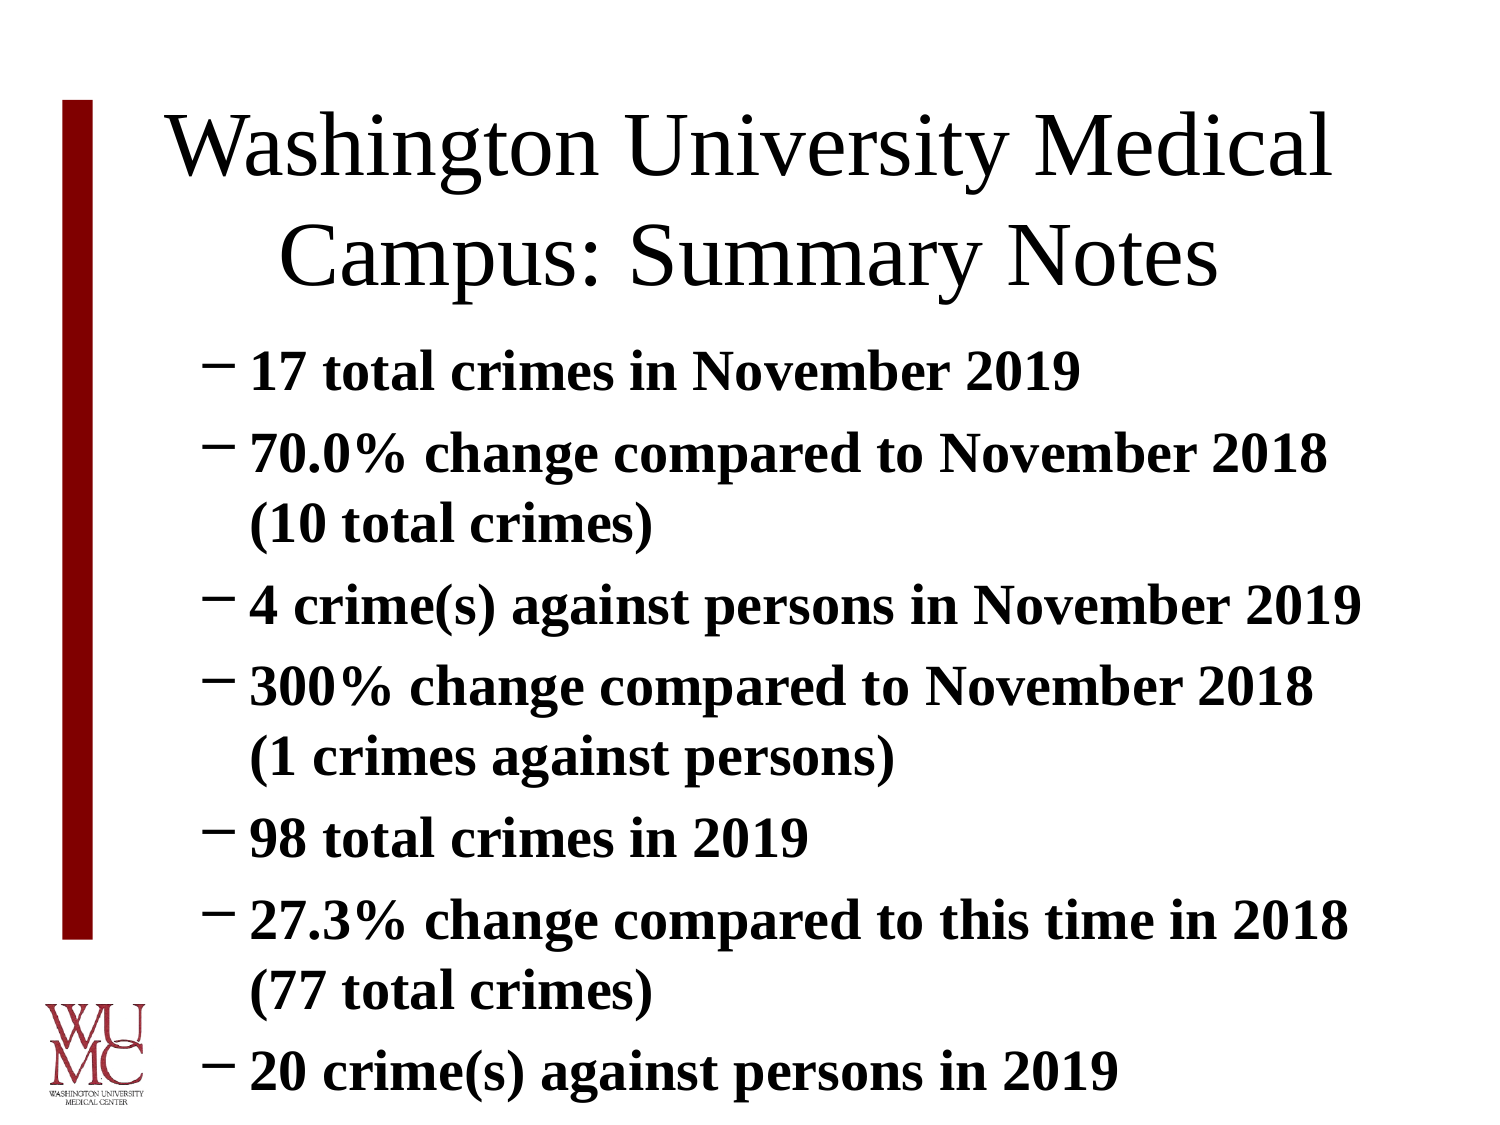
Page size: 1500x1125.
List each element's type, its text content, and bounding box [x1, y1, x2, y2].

list 17 total crimes in November 2019 70.0% change compared to November 2018 (10 total crimes) 4 crime(s) against persons in November 2019 300% change compared to November 2018 (1 crimes against persons) 98 total crimes in 2019 27.3% change compared to this time in 2018 (77 total crimes) 20 crime(s) against persons in 2019 150% change compared to this time in 2018 (8 crimes against persons) [112, 324, 1388, 1001]
picture [41, 996, 156, 1113]
title Washington University Medical Campus: Summary Notes [112, 99, 1388, 288]
